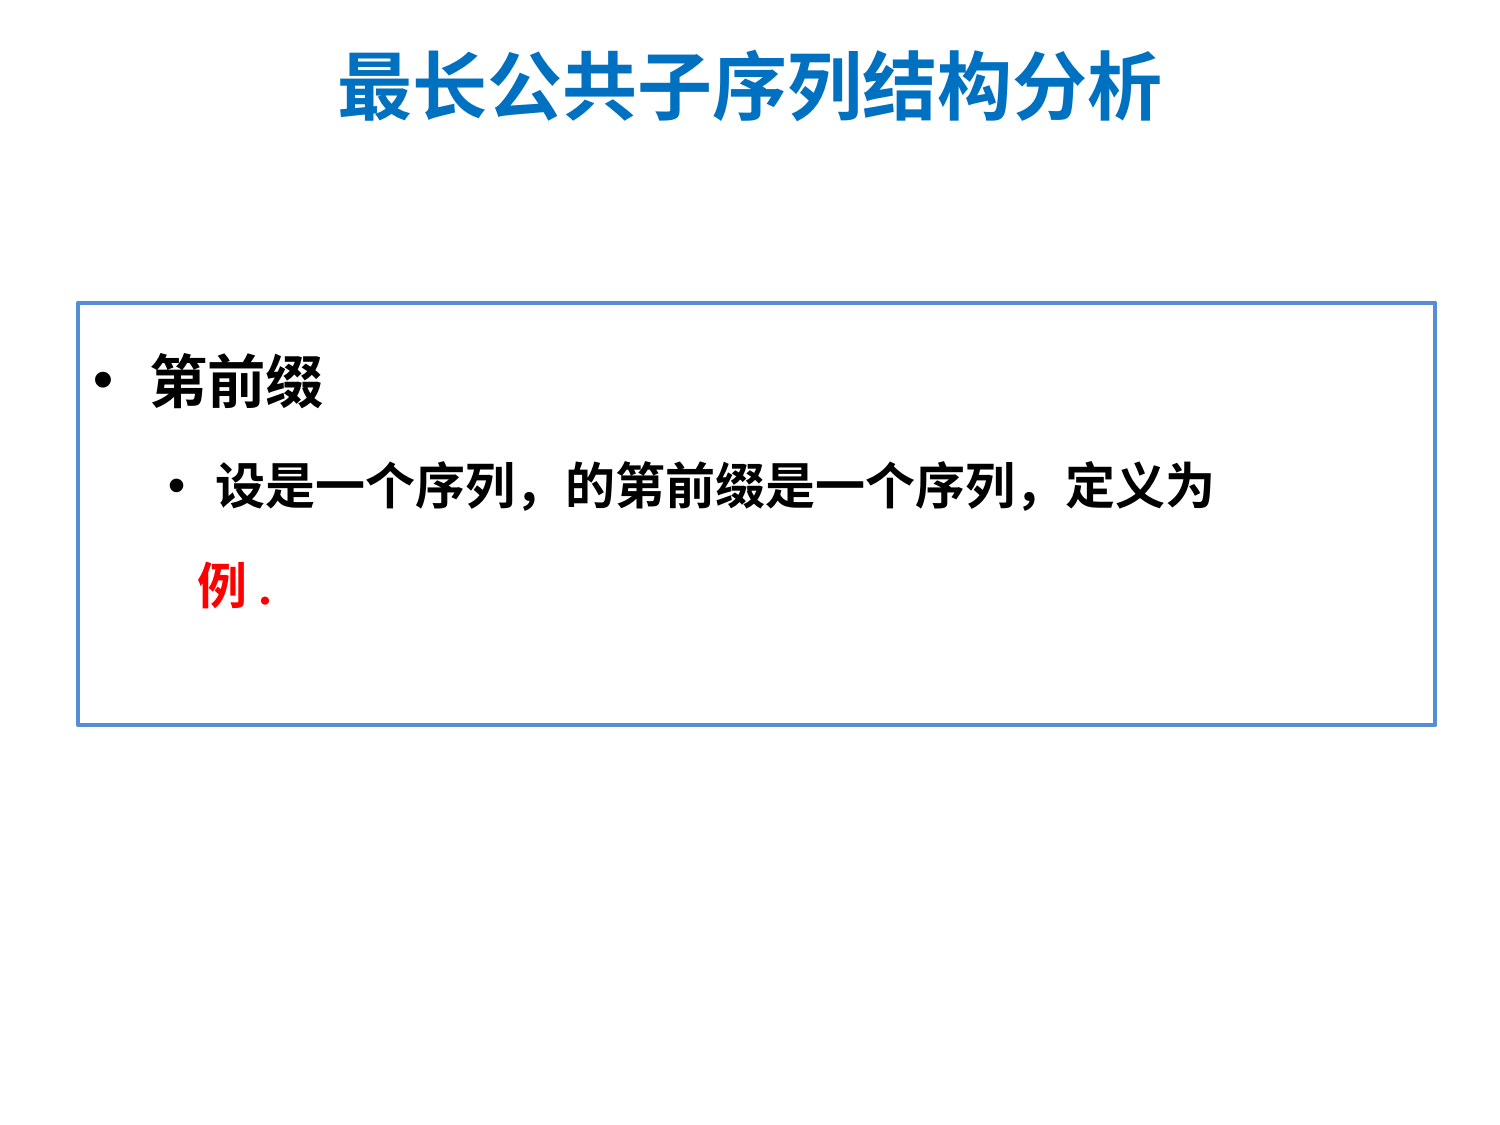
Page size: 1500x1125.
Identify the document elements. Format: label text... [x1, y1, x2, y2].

text_box 最长公共子序列结构分析 [0, 32, 1500, 138]
